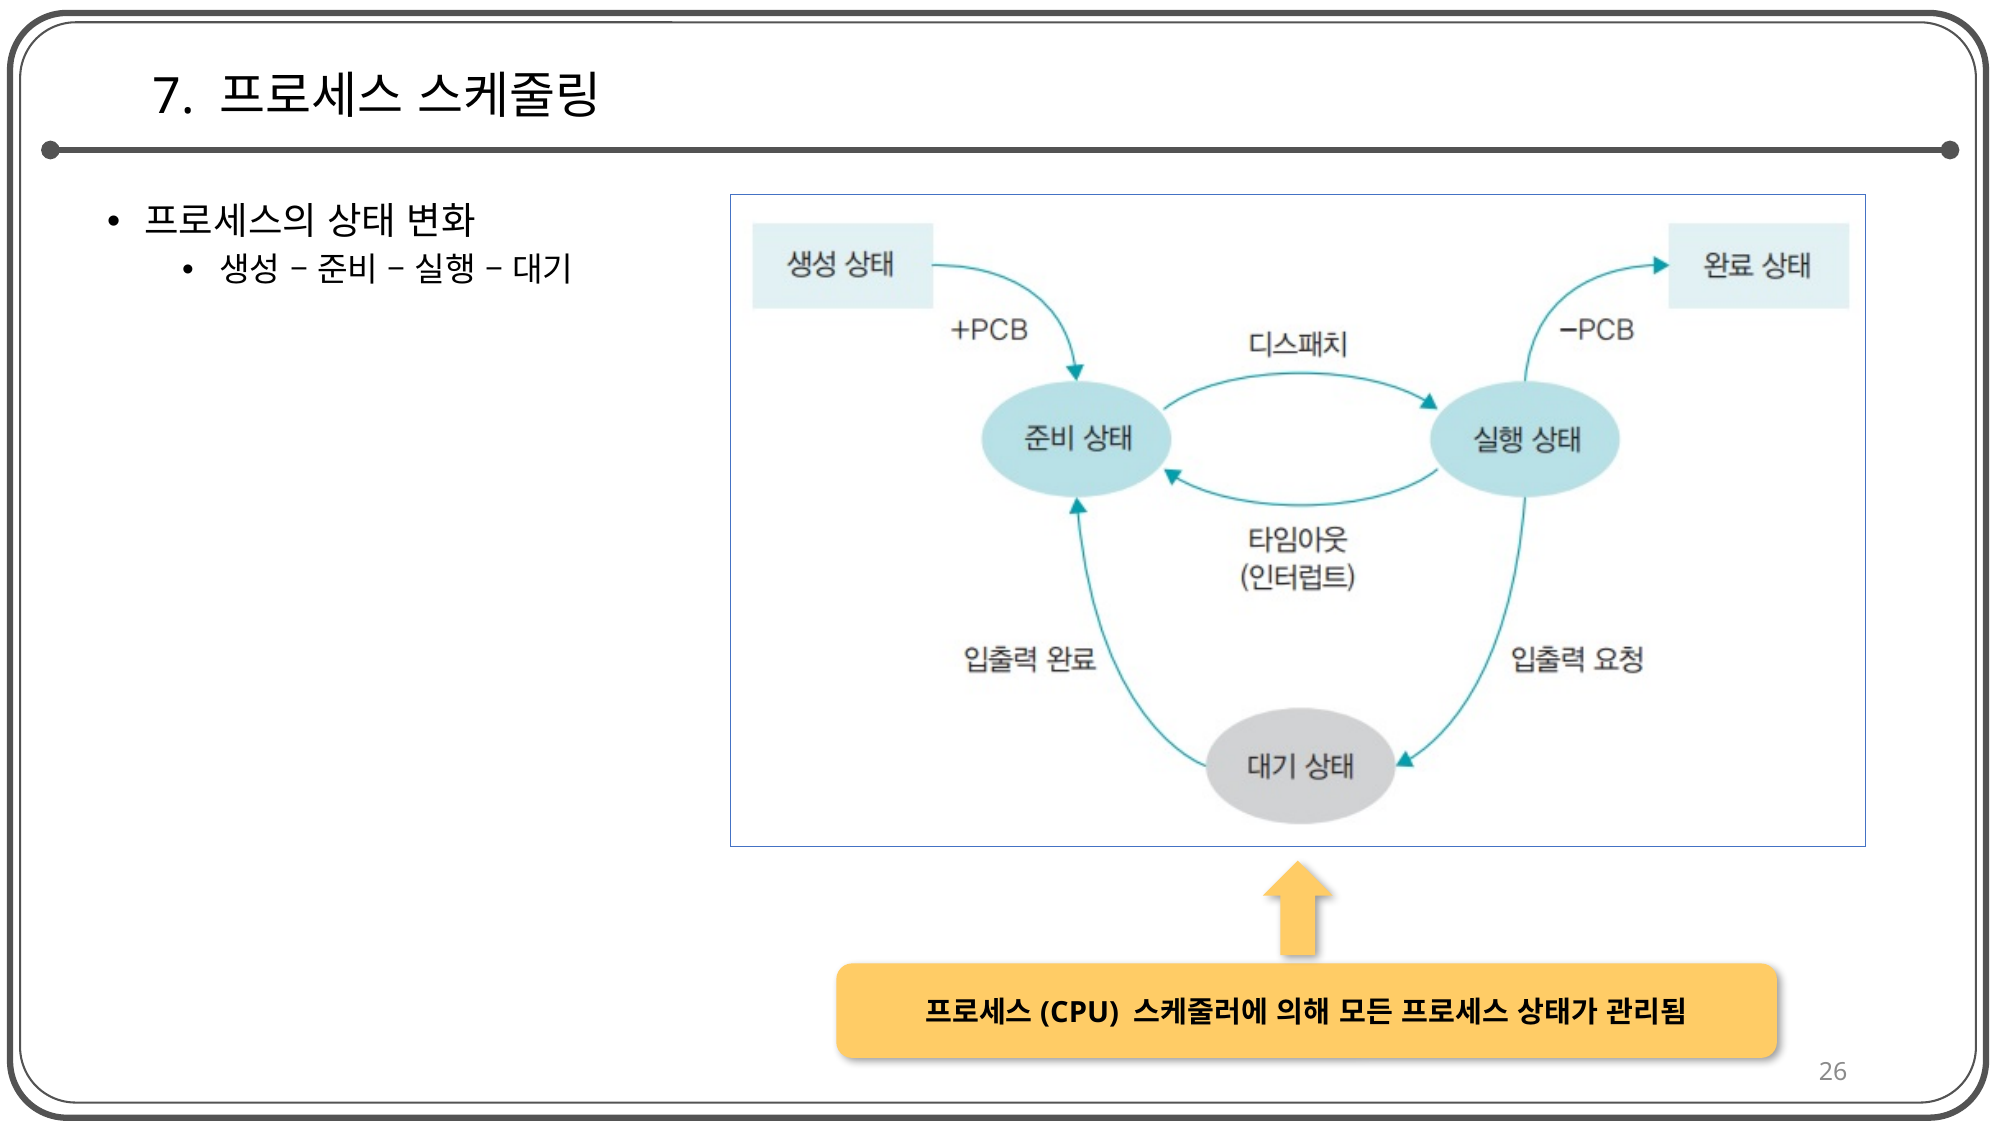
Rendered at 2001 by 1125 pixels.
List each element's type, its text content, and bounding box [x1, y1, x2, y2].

text_box 프로세스(CPU) 스케줄러에 의해 모든 프로세스 상태가 관리됨 [835, 962, 1778, 1059]
text_box [1260, 859, 1336, 957]
title 7. 프로세스 스케줄링 [137, 45, 1863, 150]
list 프로세스의 상태 변화 생성 – 준비 – 실행 – 대기 [92, 194, 1910, 1014]
picture [730, 194, 1866, 847]
slide_number 26 [1412, 1042, 1863, 1103]
